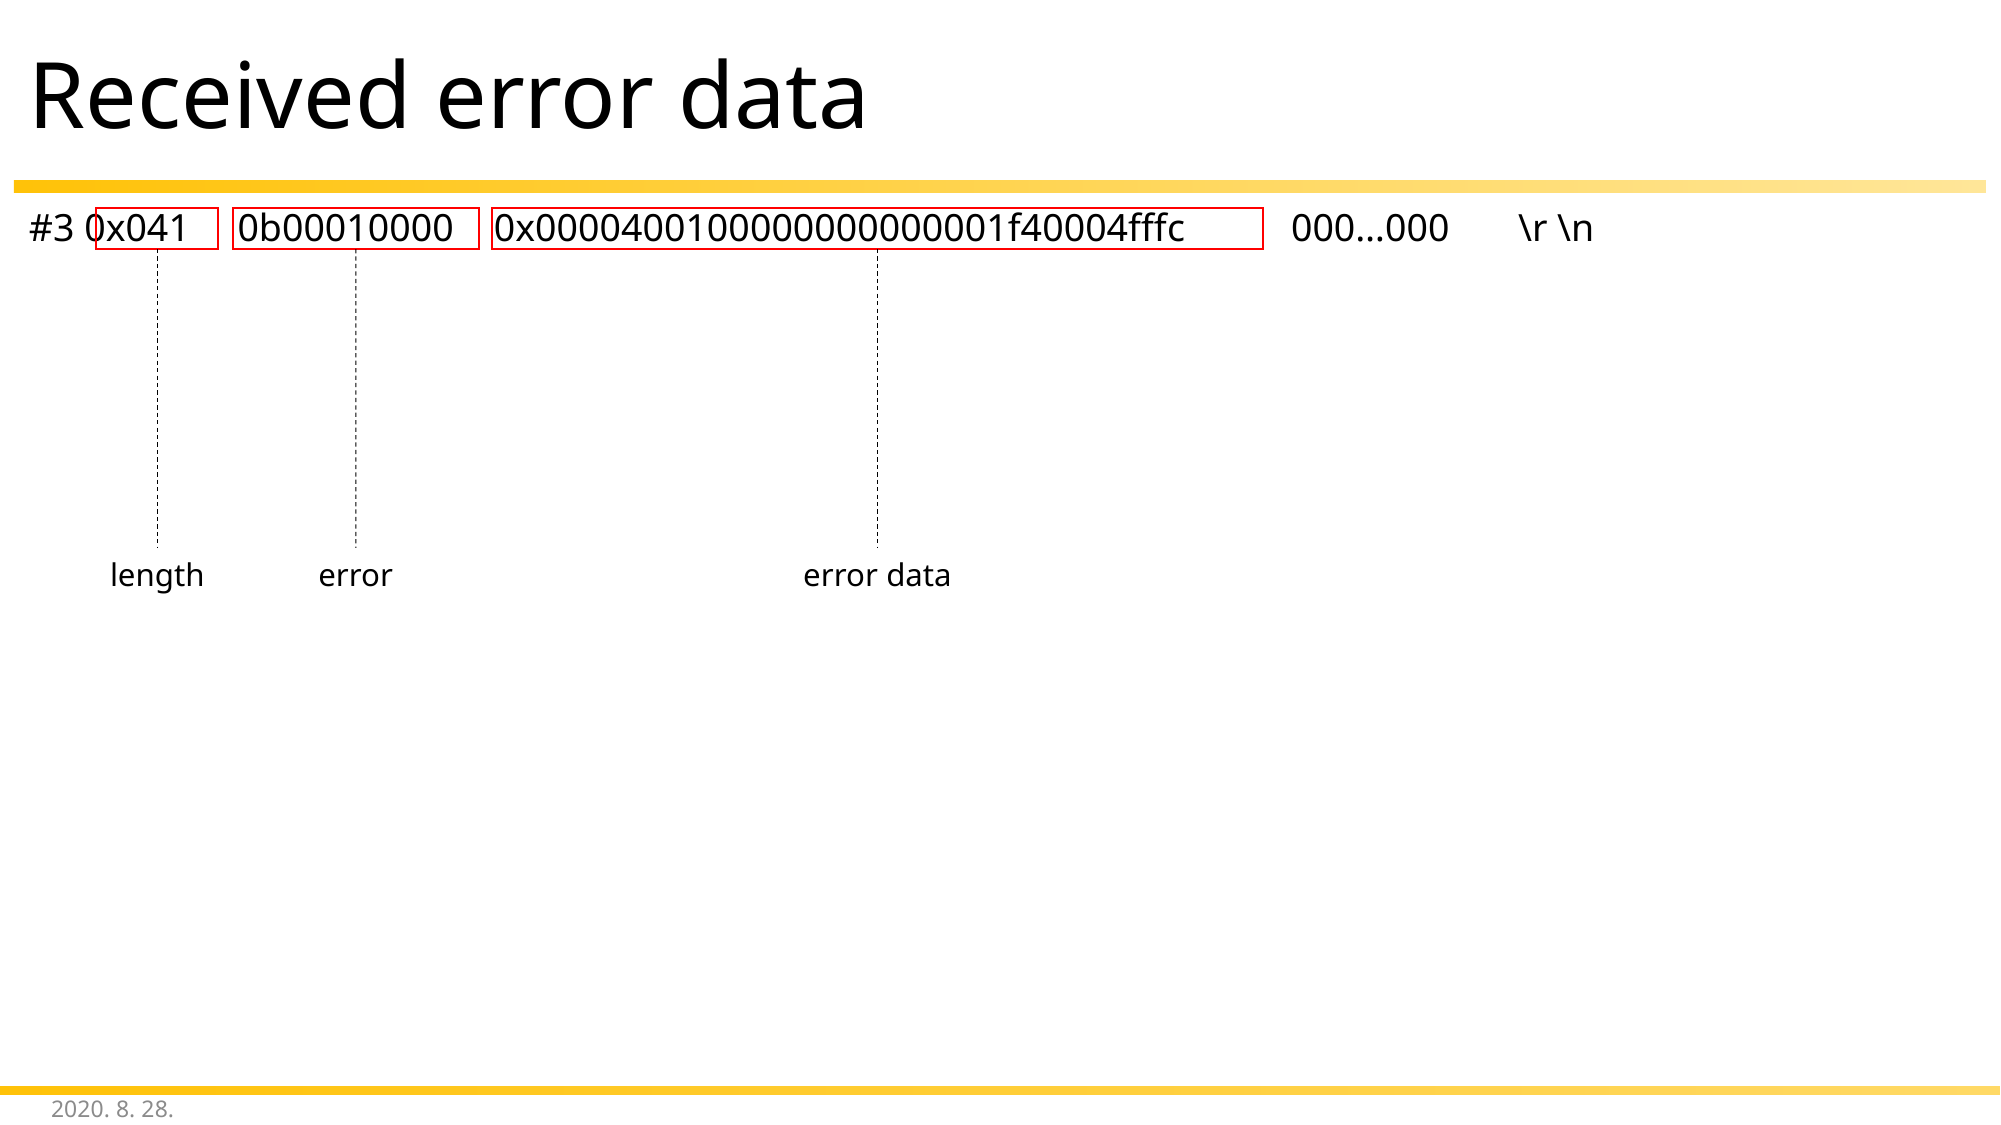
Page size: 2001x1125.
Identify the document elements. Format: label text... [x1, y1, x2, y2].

text_box [1578, 1087, 1584, 1094]
text_box 0x0000400100000000000001f40004fffc [478, 201, 1276, 261]
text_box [1948, 1087, 1956, 1094]
text_box [1008, 180, 1014, 192]
text_box [491, 207, 1264, 250]
text_box \r \n [1503, 201, 1639, 261]
text_box 0b00010000 [222, 201, 478, 261]
list #3 0x041 [13, 201, 240, 262]
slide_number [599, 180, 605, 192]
text_box error [268, 547, 443, 601]
text_box [232, 207, 480, 250]
slide_number 2020. 8. 28. [36, 1078, 486, 1125]
text_box error data [750, 547, 1005, 601]
text_box length [70, 547, 245, 601]
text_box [1416, 180, 1423, 192]
title Received error data [13, 25, 1986, 173]
text_box 000…000 [1276, 201, 1491, 261]
text_box [1697, 1087, 1703, 1094]
text_box [95, 207, 219, 250]
